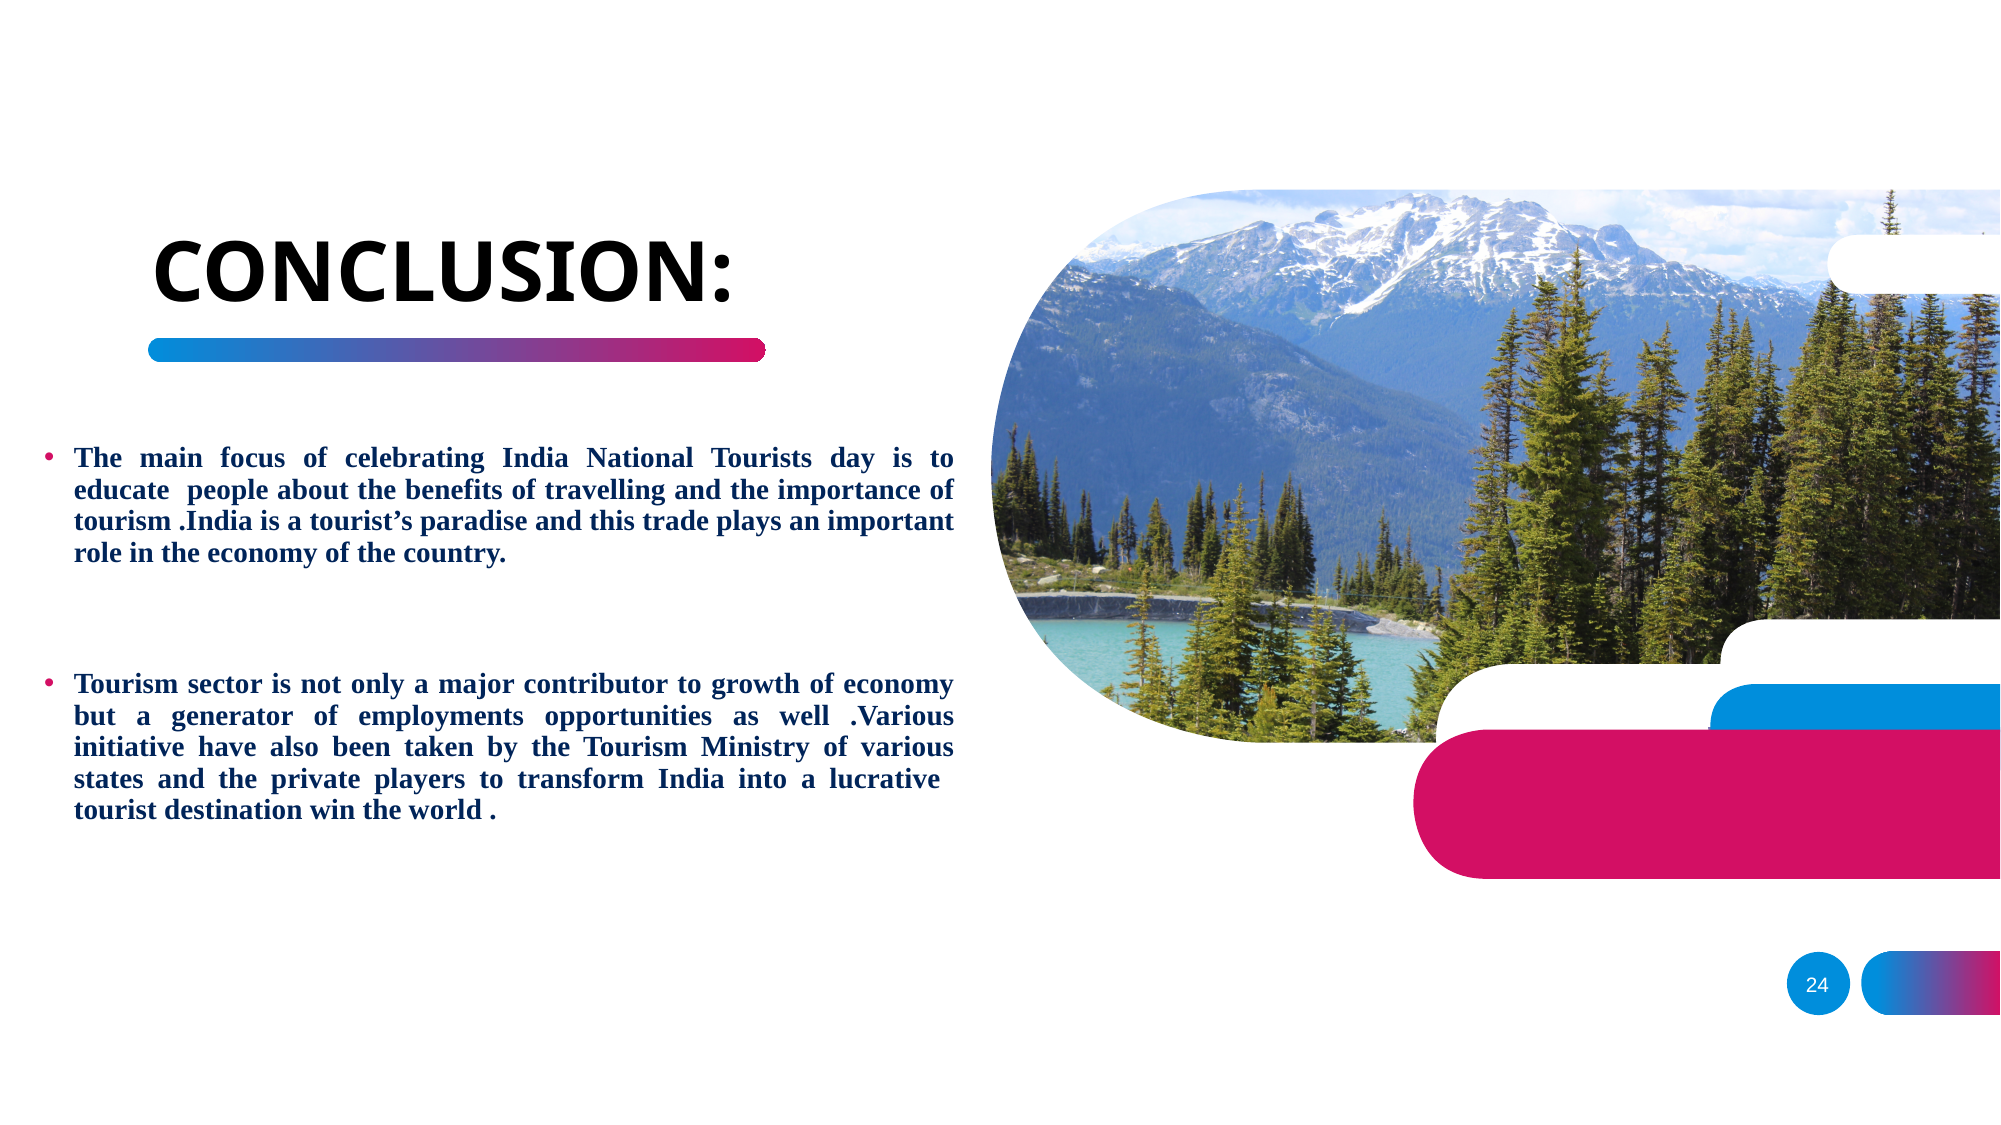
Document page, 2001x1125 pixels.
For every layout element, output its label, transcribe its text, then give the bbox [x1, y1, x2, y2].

list The main focus of celebrating India National Tourists day is to educate people about the benefits of travelling and the importance of tourism .India is a tourist’s paradise and this trade plays an important role in the economy of the country. Tourism sector is not only a major contributor to growth of economy but a generator of employments opportunities as well .Various initiative have also been taken by the Tourism Ministry of various states and the private players to transform India into a lucrative tourist destination win the world . [29, 299, 971, 955]
picture [991, 189, 2000, 743]
slide_number 24 [1772, 954, 1863, 1015]
title CONCLUSION: [136, 39, 872, 299]
